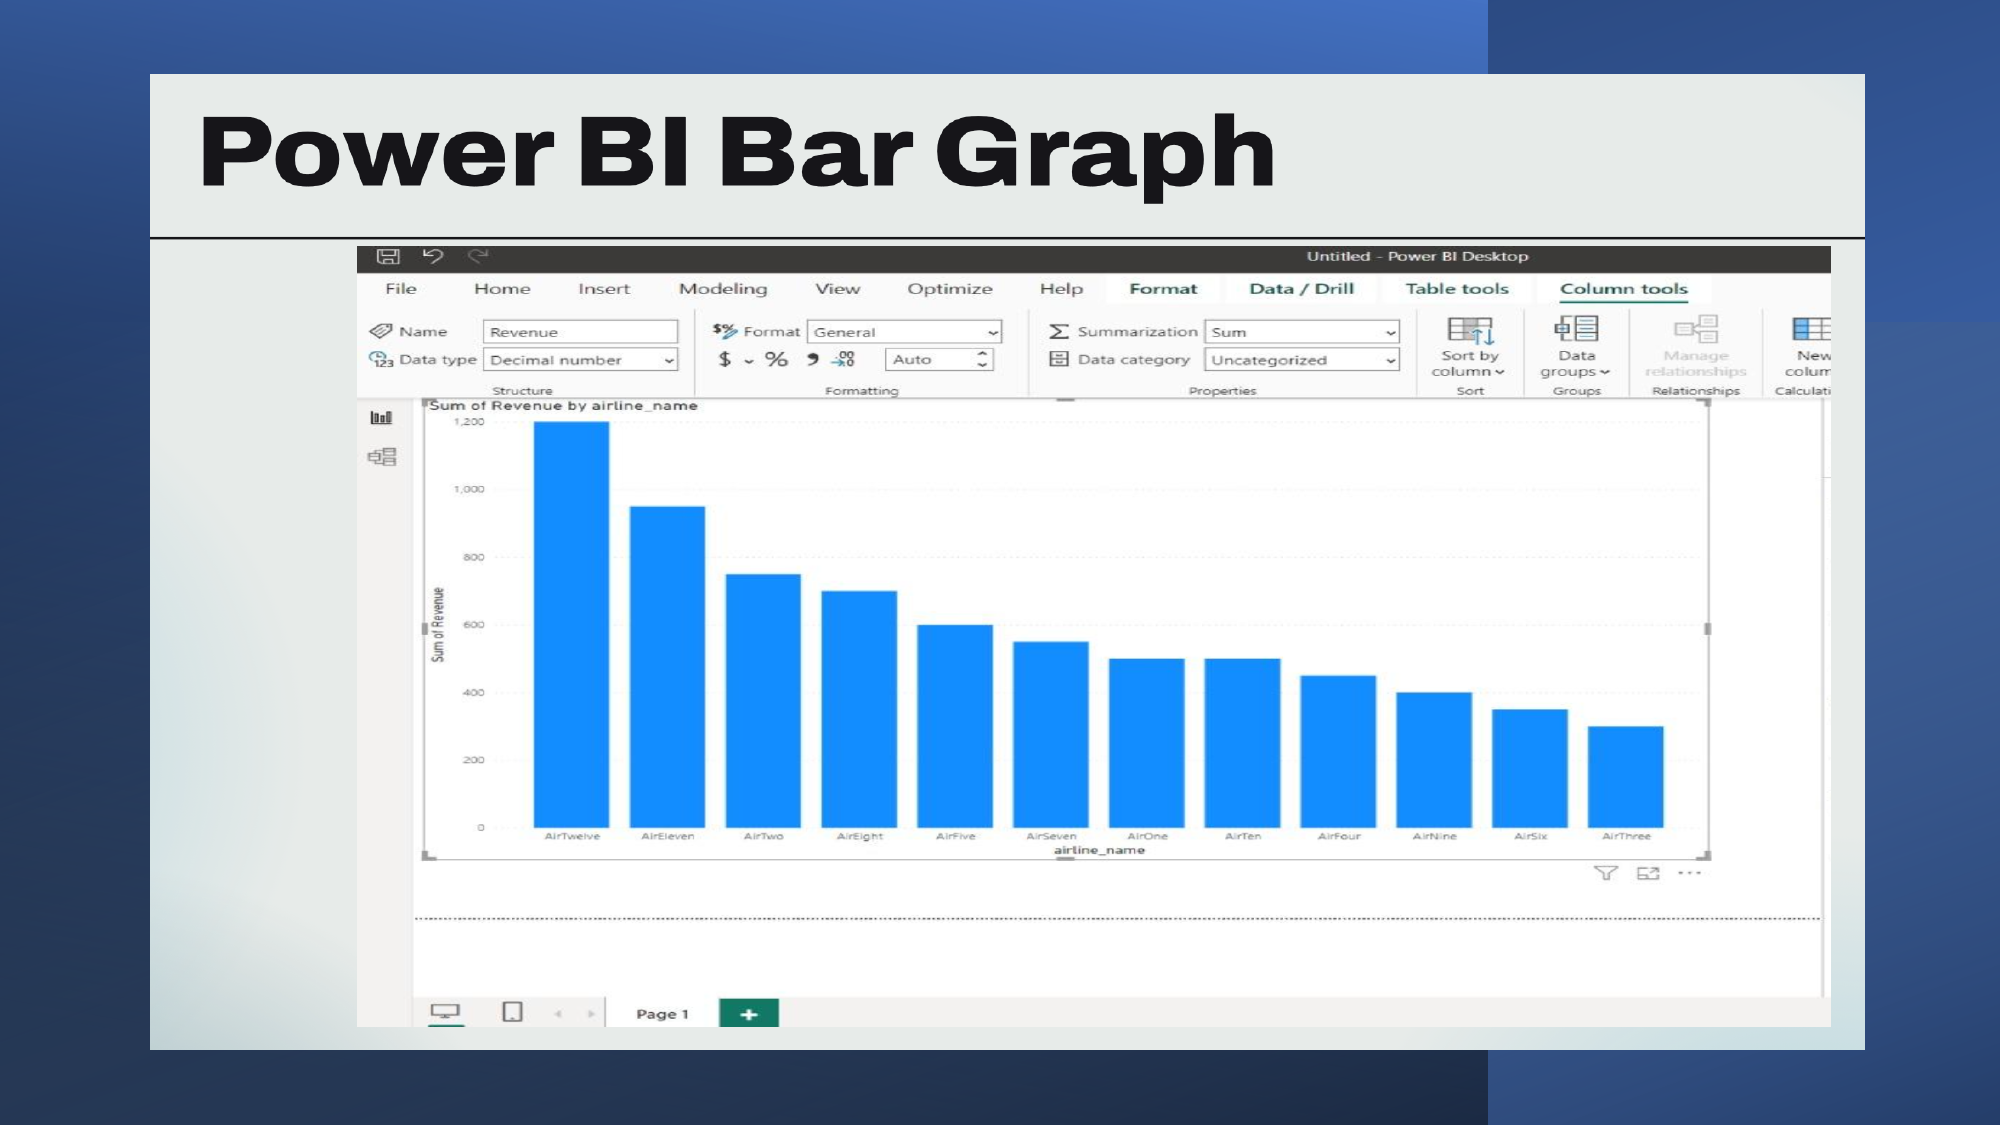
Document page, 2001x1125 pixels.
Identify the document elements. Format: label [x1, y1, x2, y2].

text_box [0, 0, 1489, 321]
text_box [1489, 0, 2000, 321]
text_box [0, 321, 2000, 1125]
list [149, 74, 1865, 1050]
